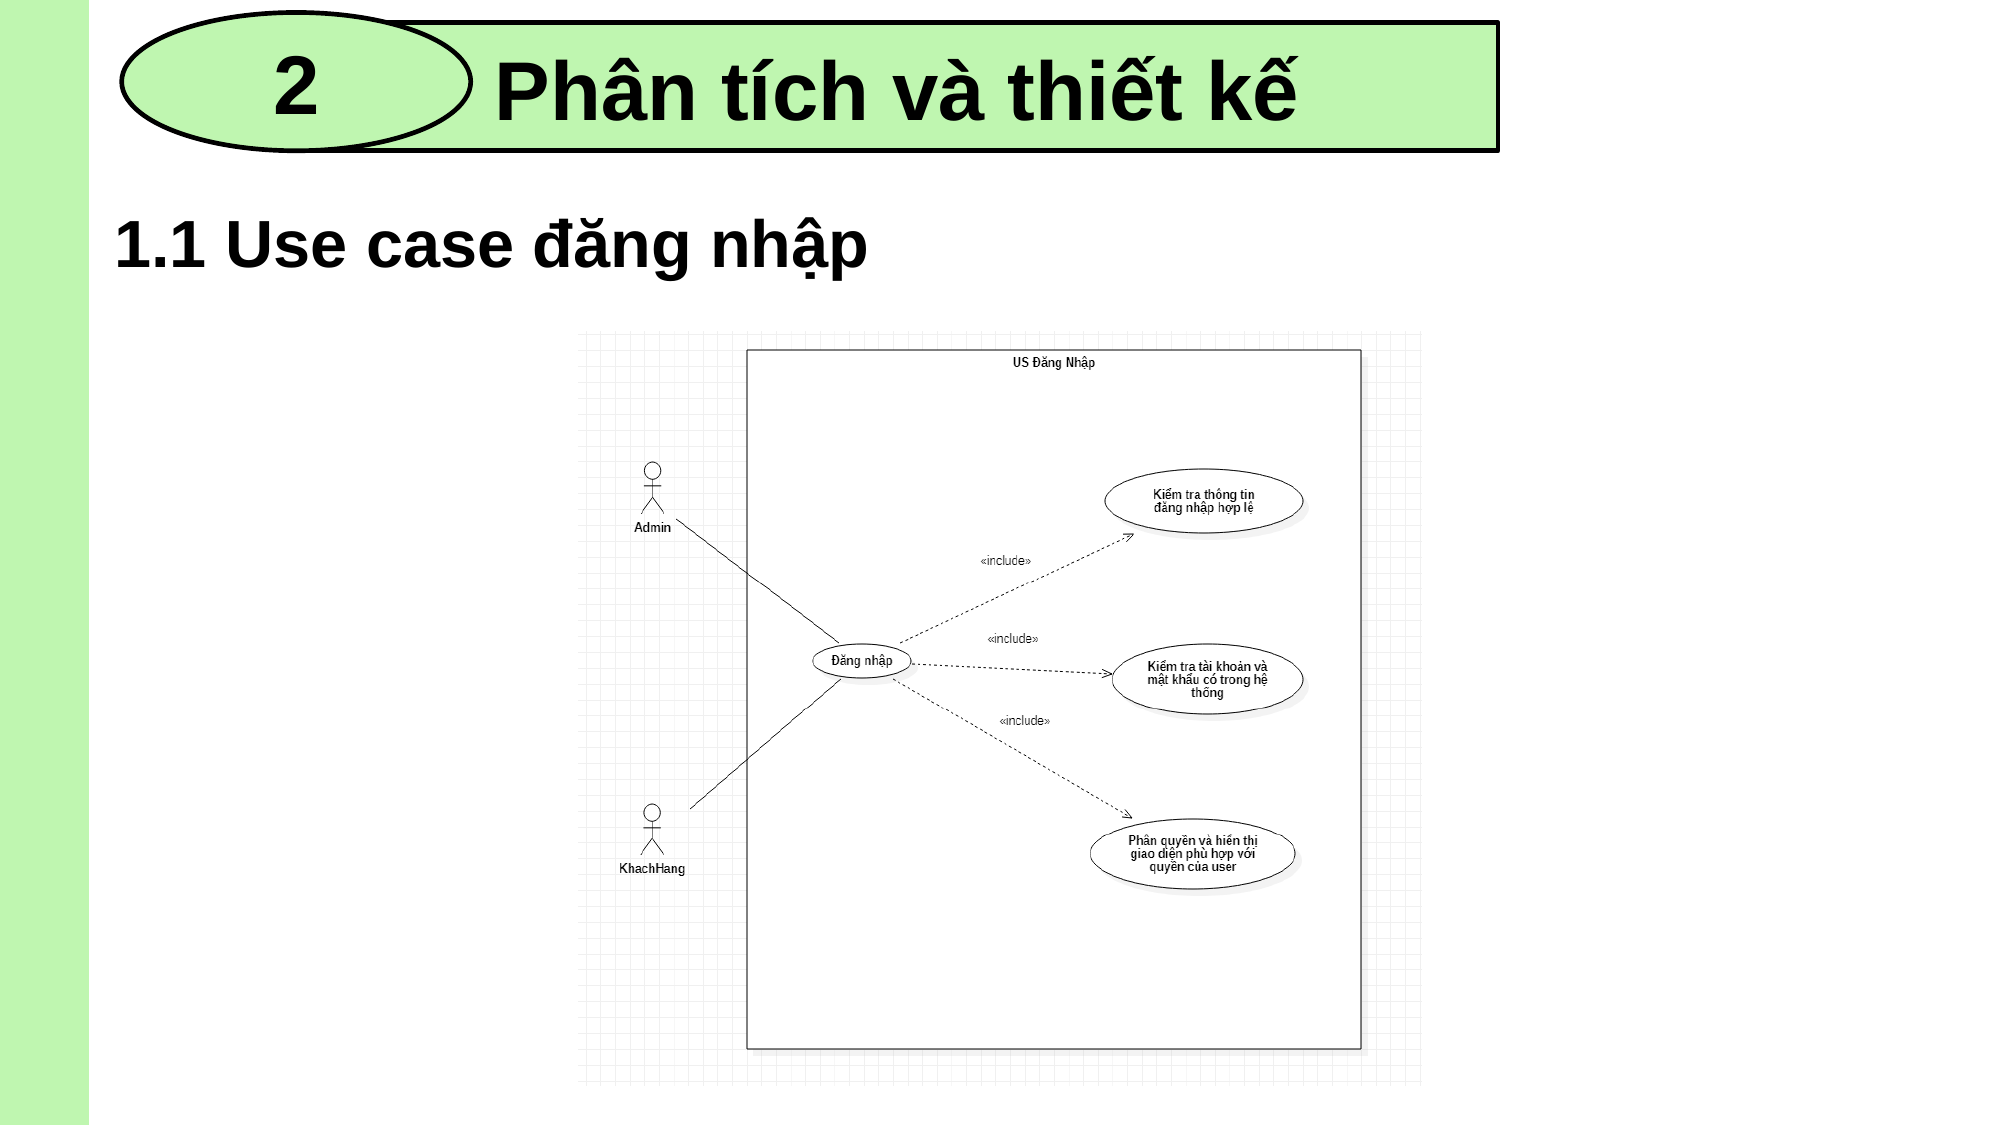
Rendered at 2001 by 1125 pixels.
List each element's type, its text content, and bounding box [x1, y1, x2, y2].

text_box [0, 0, 89, 1125]
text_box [121, 12, 1499, 151]
picture [578, 331, 1422, 1086]
text_box 1.1 Use case đăng nhập [89, 193, 1158, 288]
